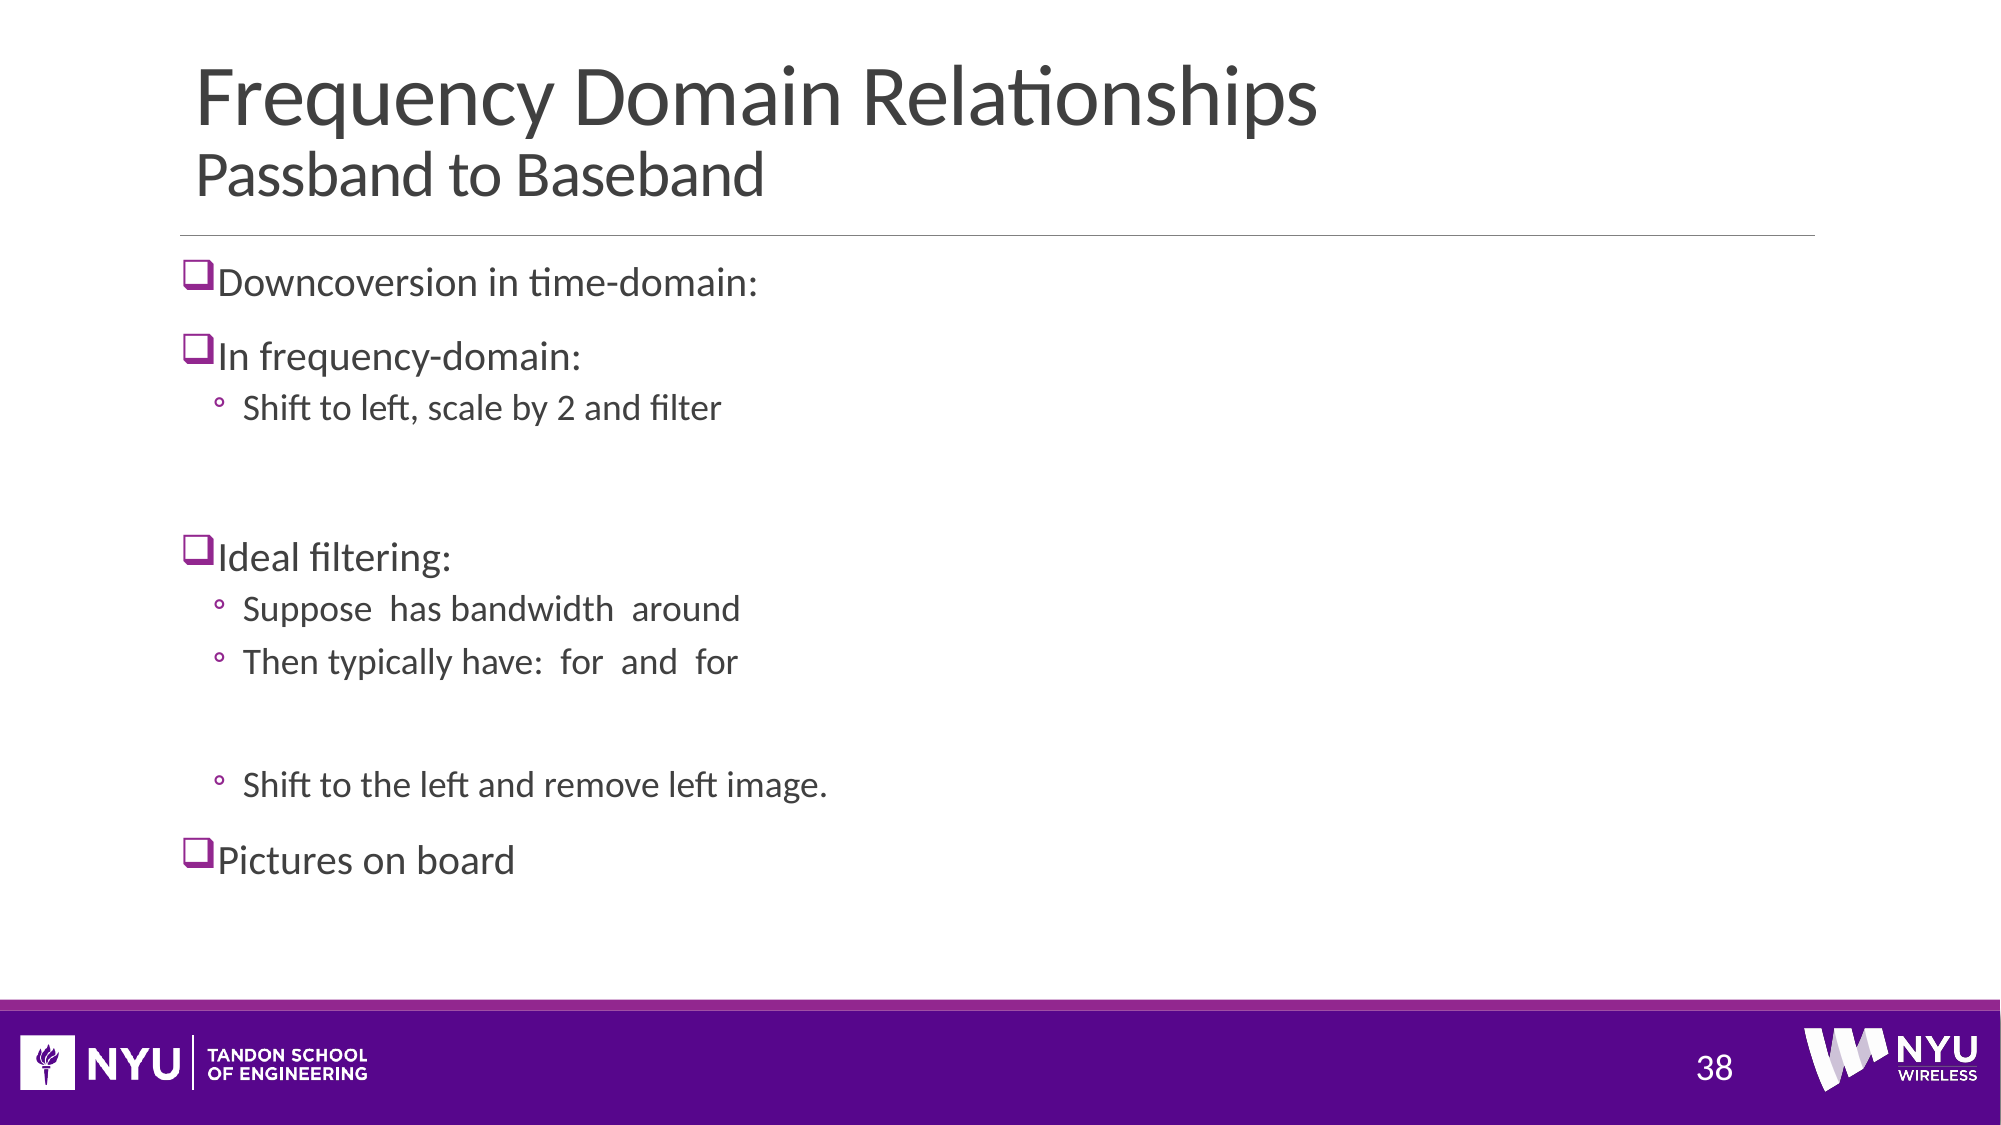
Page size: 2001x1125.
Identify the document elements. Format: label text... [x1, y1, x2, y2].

slide_number 38 [1533, 1035, 1749, 1096]
title Frequency Domain Relationships Passband to Baseband [180, 47, 1830, 218]
